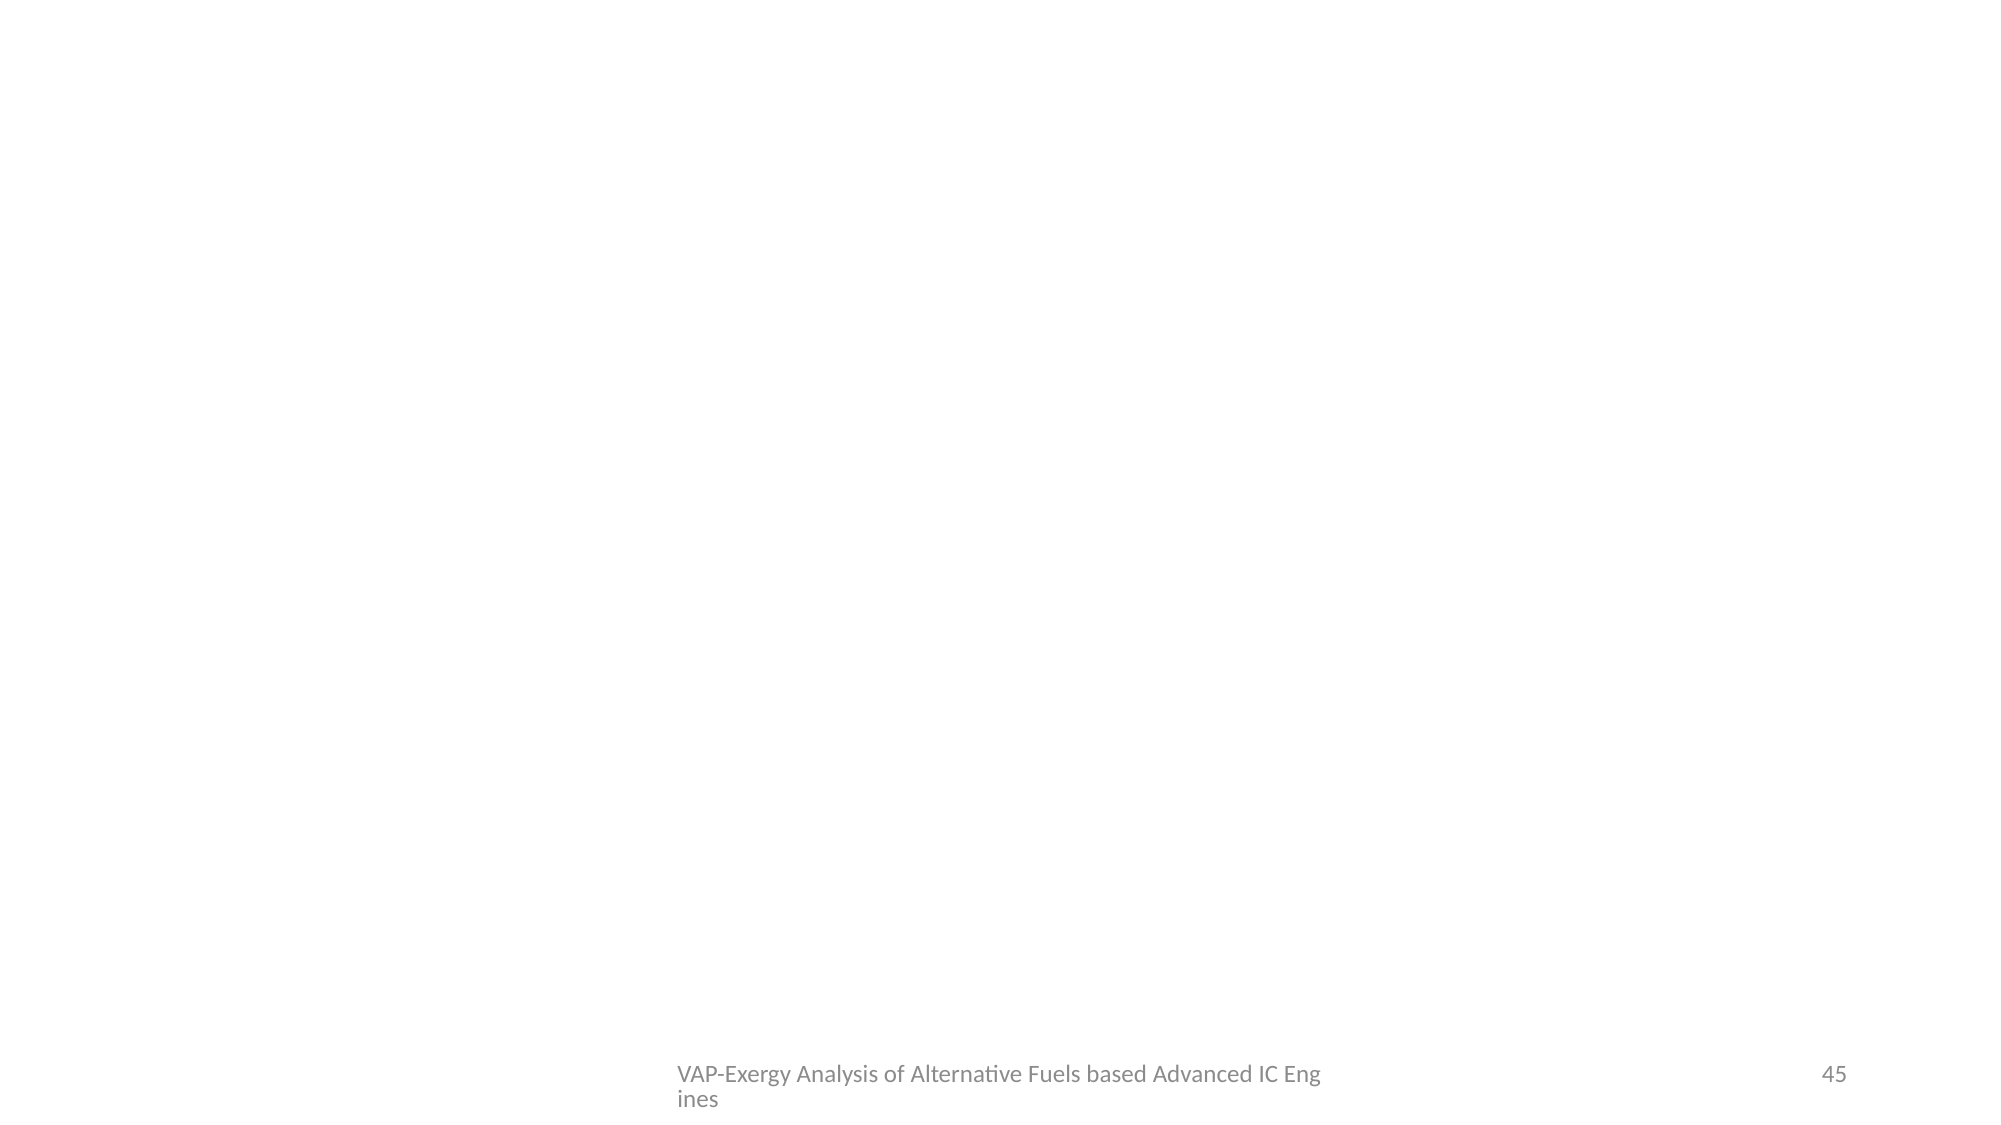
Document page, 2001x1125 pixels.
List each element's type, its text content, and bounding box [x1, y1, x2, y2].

footer VAP-Exergy Analysis of Alternative Fuels based Advanced IC Engines [662, 1042, 1338, 1103]
slide_number 45 [1412, 1042, 1863, 1103]
